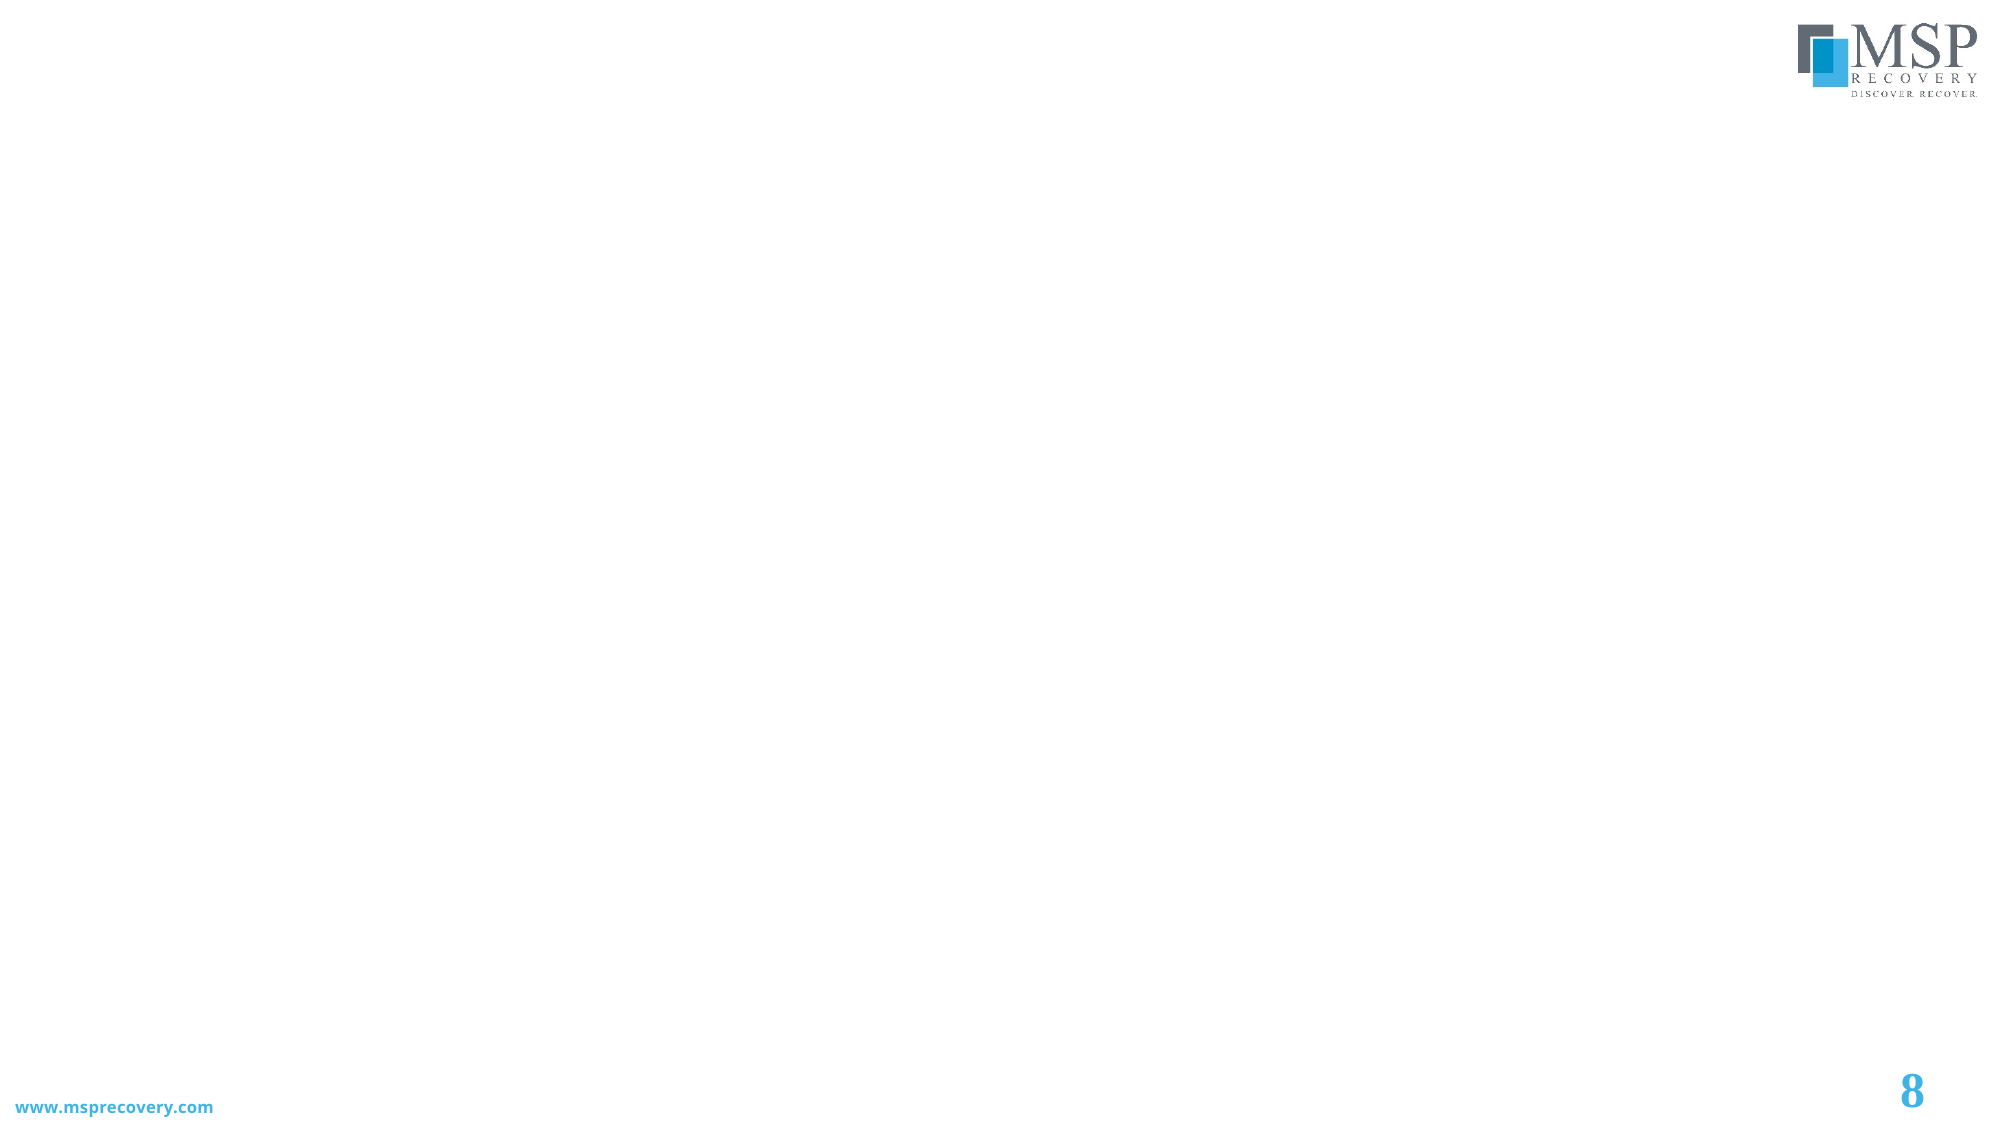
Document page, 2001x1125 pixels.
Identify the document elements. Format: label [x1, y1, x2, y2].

picture [1798, 23, 1977, 97]
